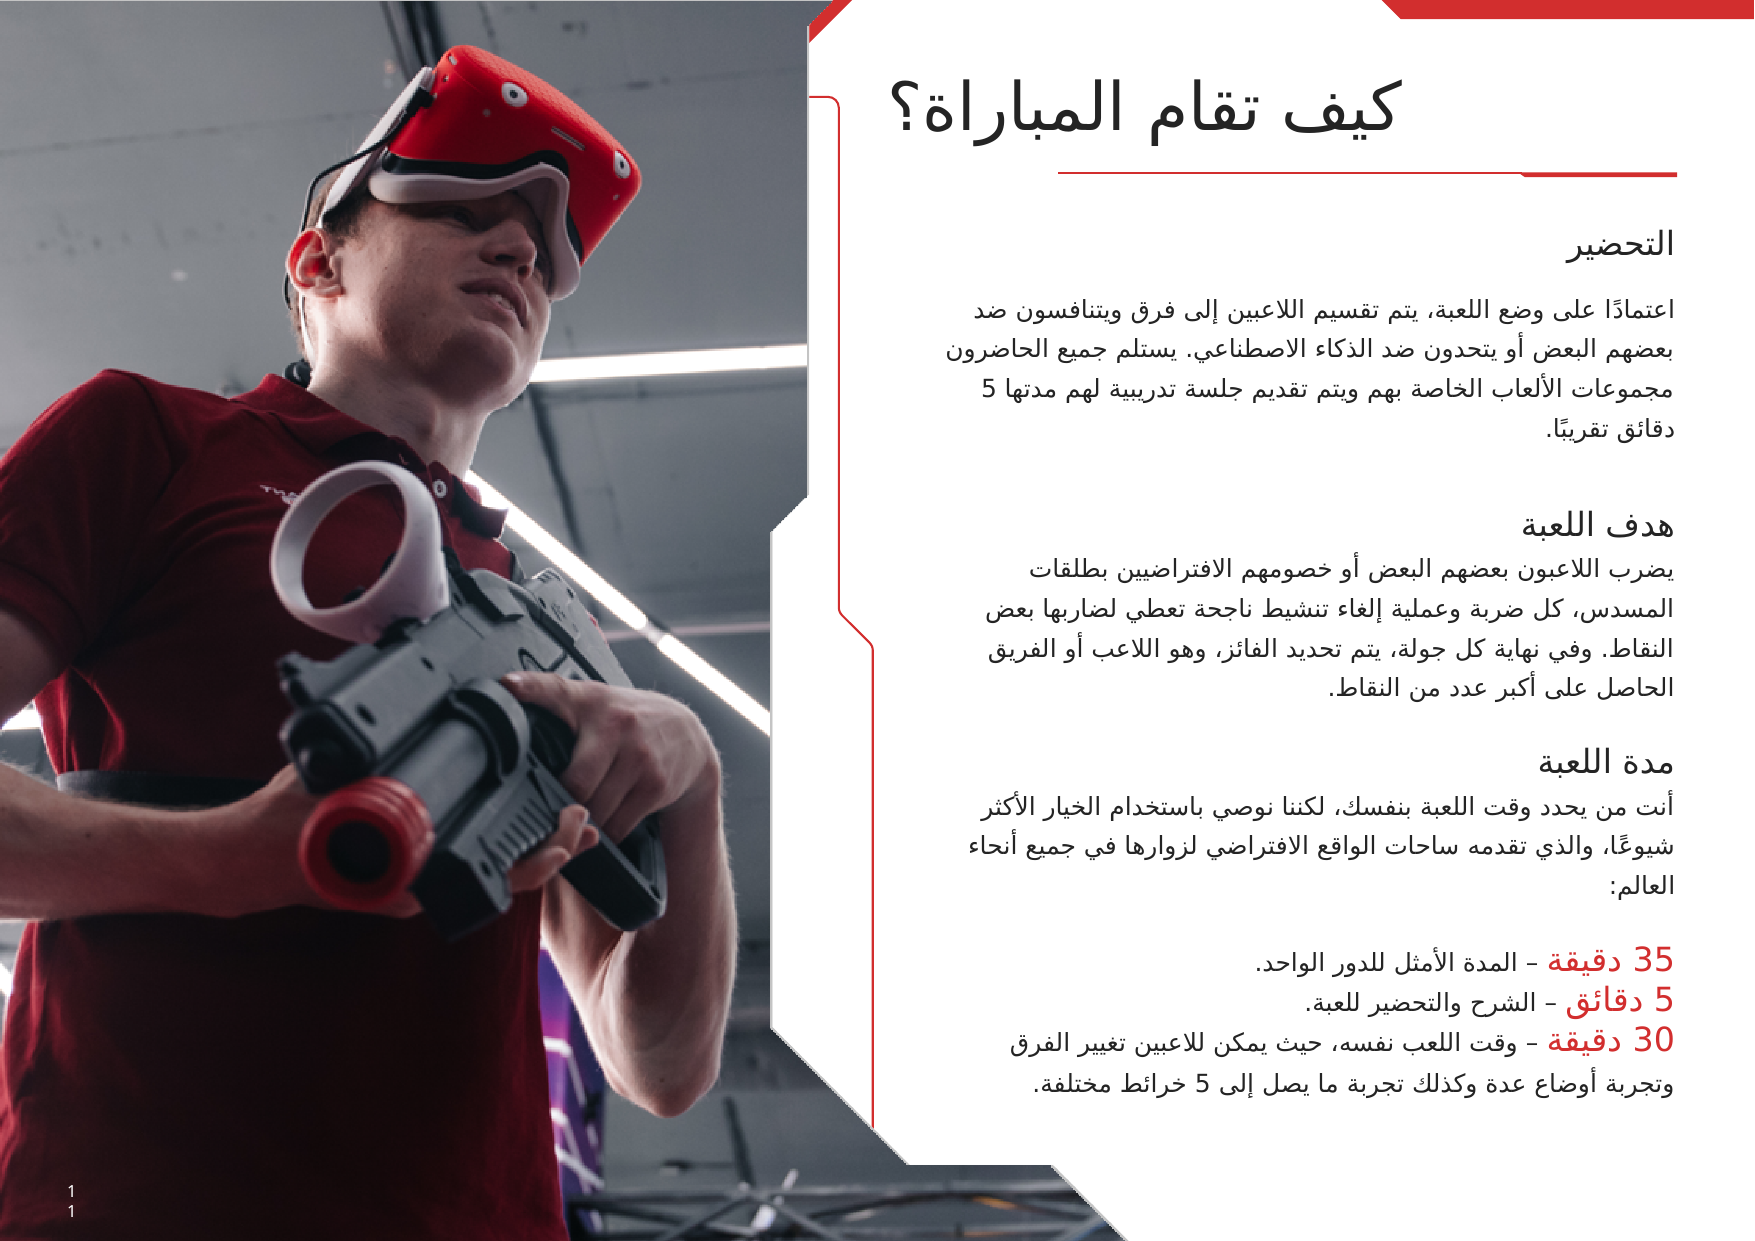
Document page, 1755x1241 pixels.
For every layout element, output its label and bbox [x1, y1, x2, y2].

text_box [0, 0, 1755, 1241]
